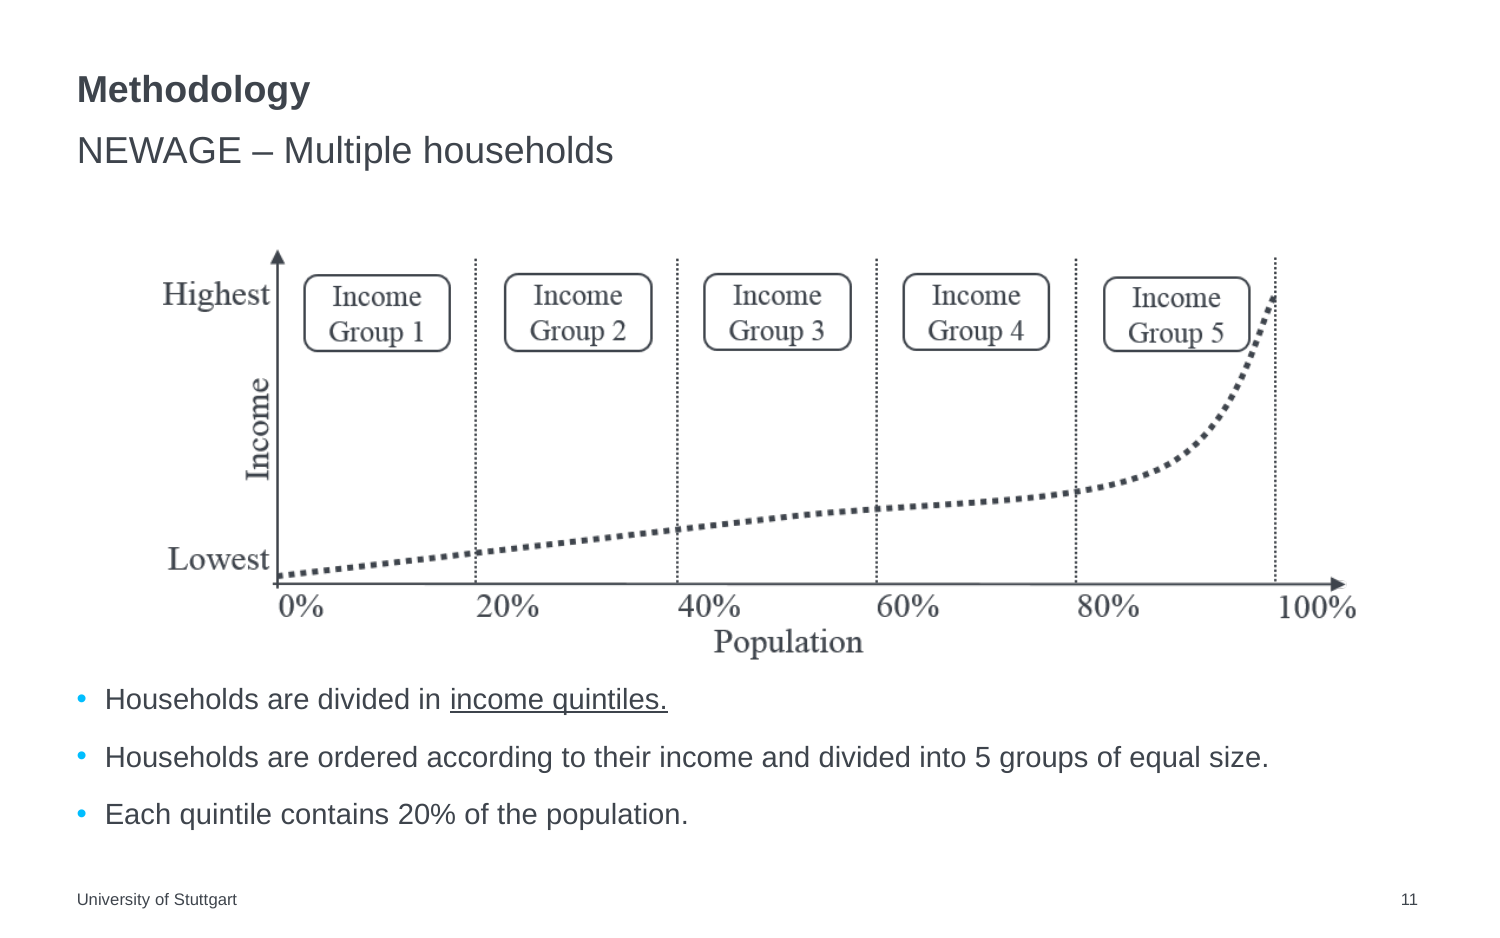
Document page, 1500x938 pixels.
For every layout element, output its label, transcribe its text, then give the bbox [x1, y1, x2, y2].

slide_number 11 [1400, 888, 1438, 910]
text_box Households are divided in income quintiles. Households are ordered according to their income and divided into 5 groups of equal size. Each quintile contains 20% of the population. [76, 673, 1377, 762]
footer University of Stuttgart [76, 888, 1072, 910]
title Methodology [76, 64, 1424, 111]
list NEWAGE – Multiple households [76, 117, 1424, 163]
picture [142, 234, 1378, 682]
